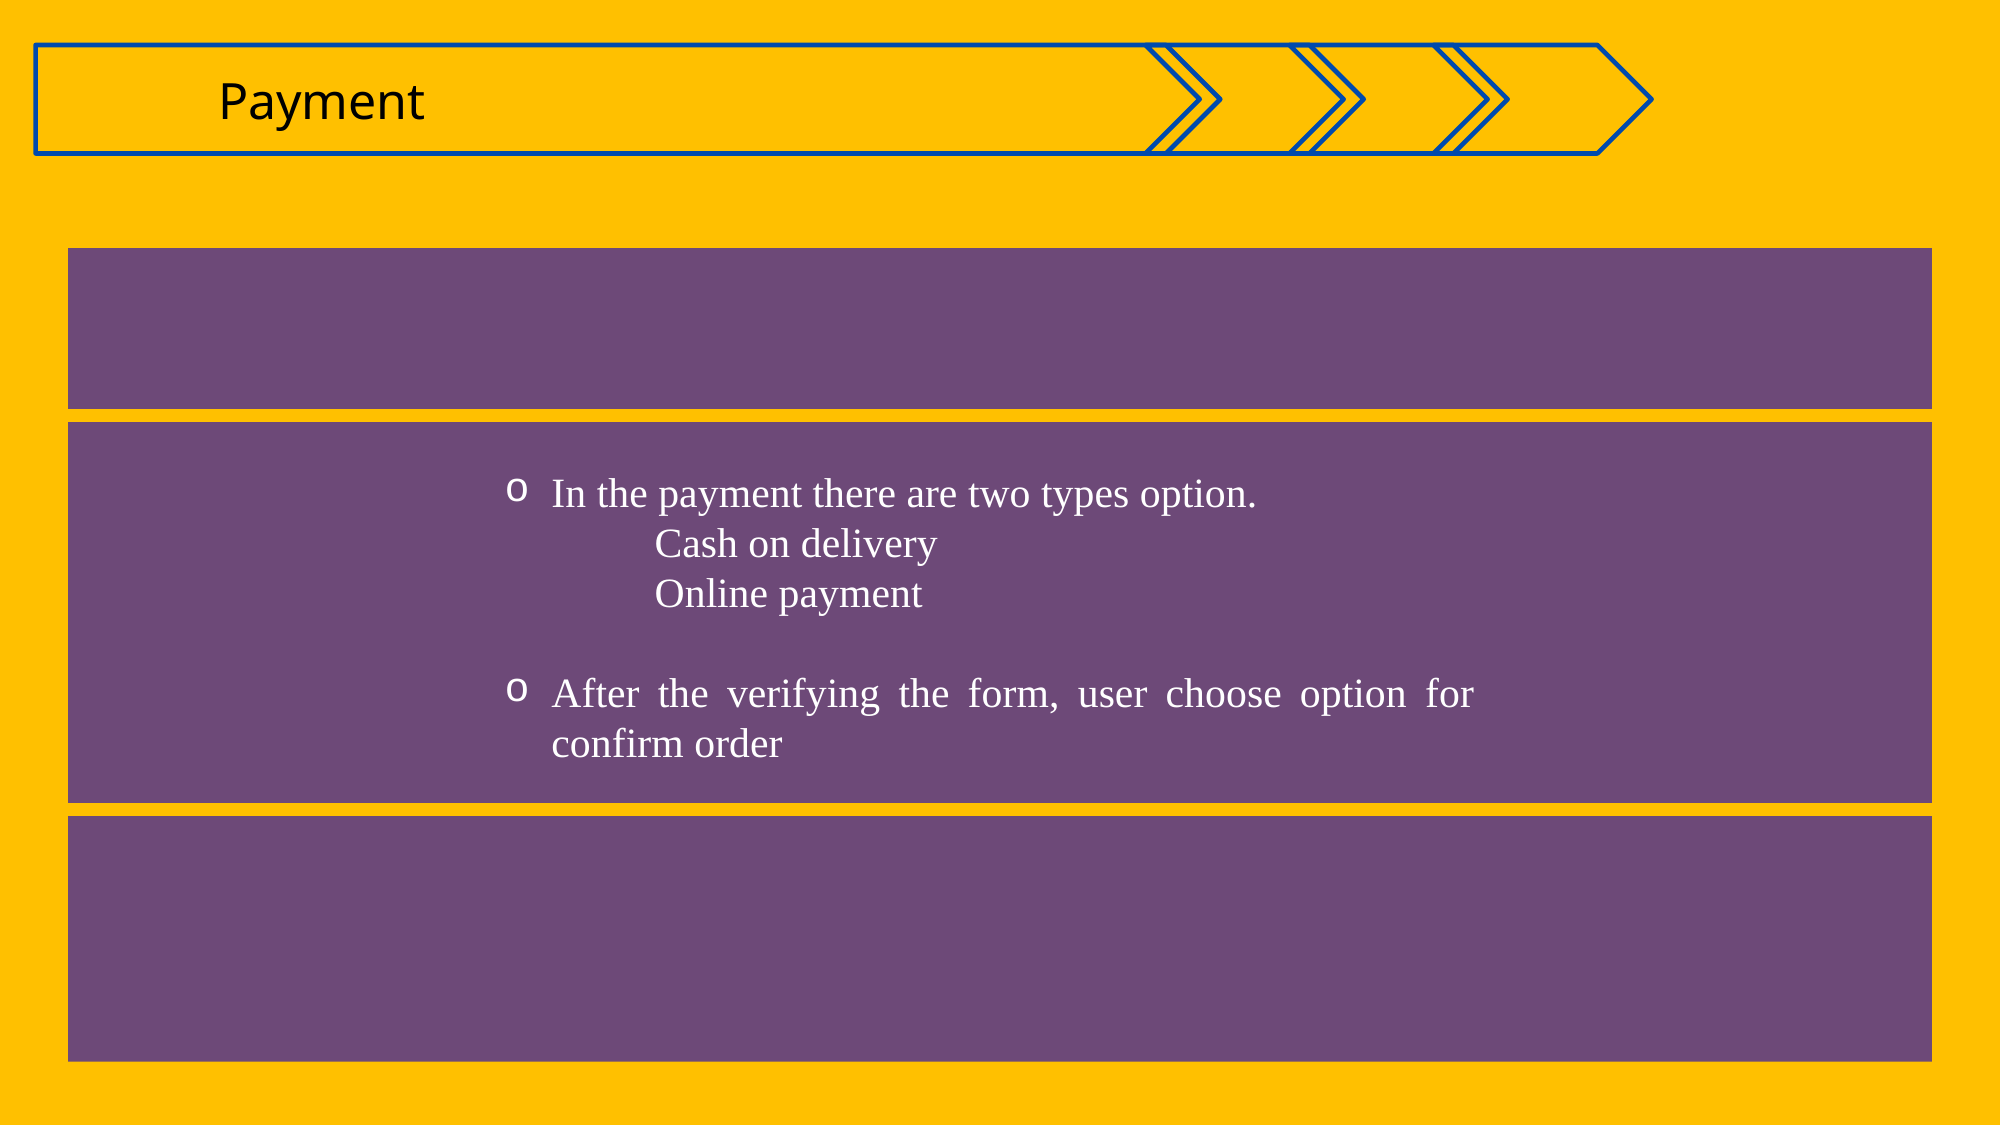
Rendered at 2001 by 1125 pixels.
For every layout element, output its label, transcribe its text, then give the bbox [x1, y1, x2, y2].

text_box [35, 44, 1652, 154]
text_box In the payment there are two types option. Cash on delivery Online payment After the verifying the form, user choose option for confirm order [489, 458, 1490, 774]
text_box [67, 247, 1933, 415]
text_box [20, 415, 1972, 810]
text_box [67, 810, 1933, 1063]
